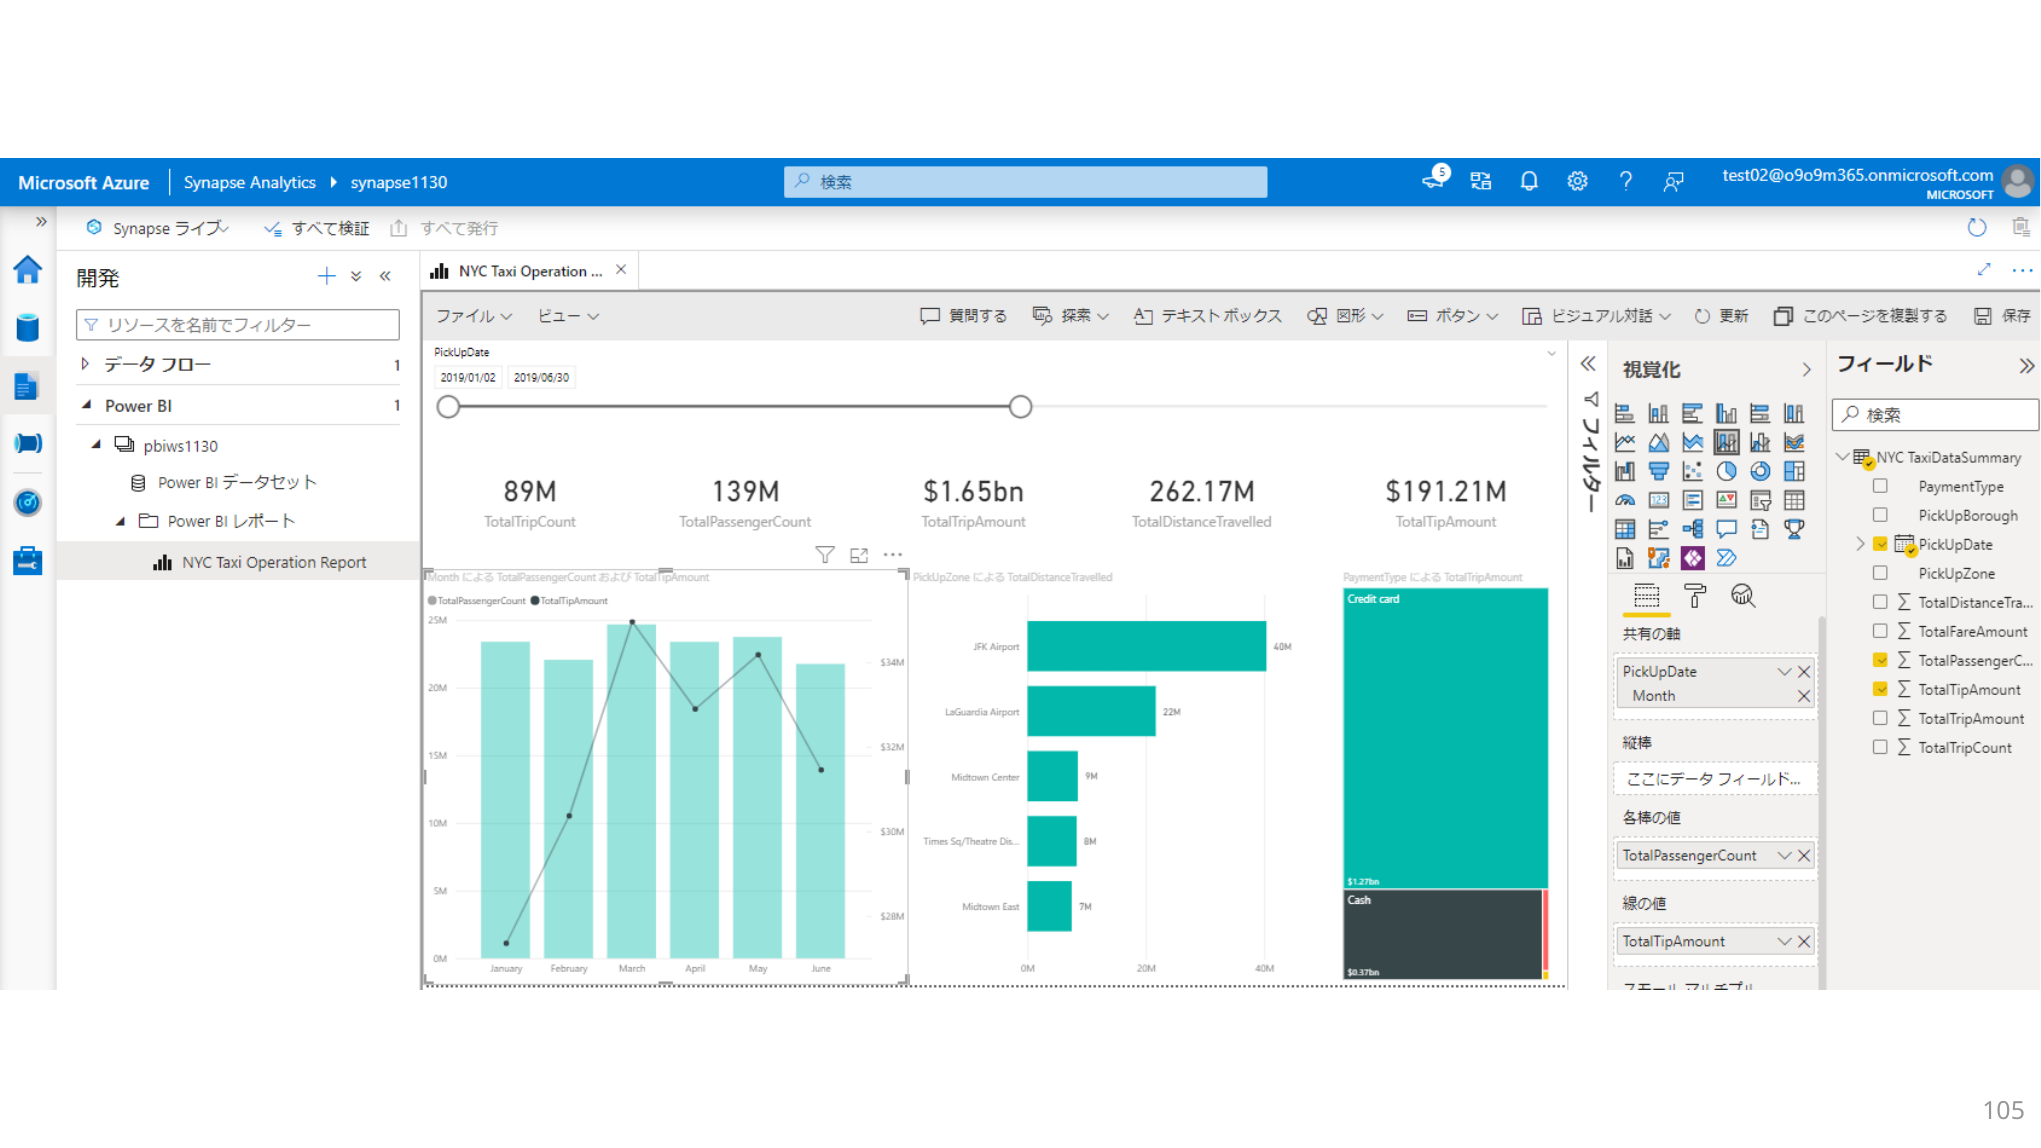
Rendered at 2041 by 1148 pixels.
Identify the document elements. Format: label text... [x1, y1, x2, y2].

picture [0, 157, 2041, 990]
slide_number 105 [1581, 1081, 2041, 1143]
